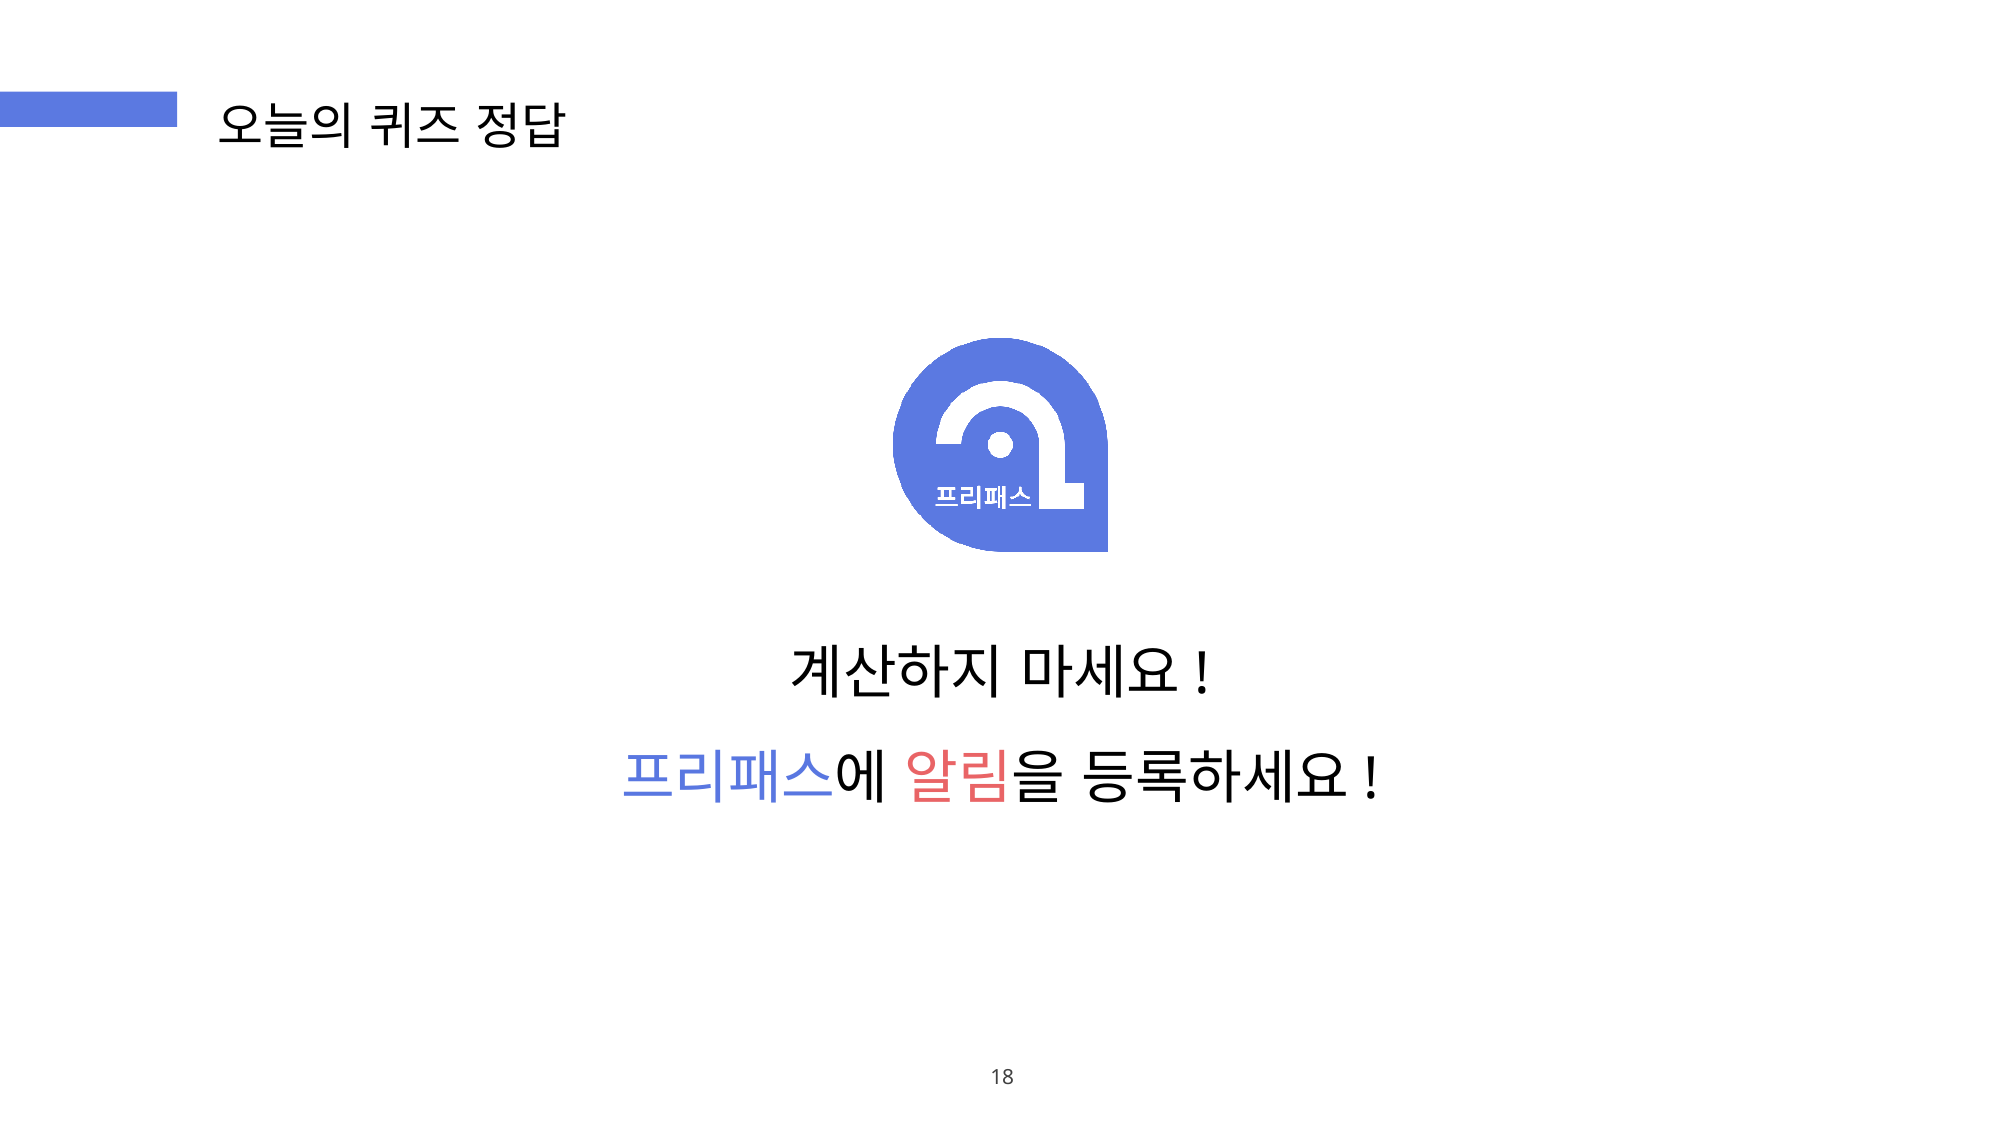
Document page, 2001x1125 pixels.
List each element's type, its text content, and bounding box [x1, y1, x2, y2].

title 오늘의 퀴즈 정답 [202, 60, 1798, 159]
text_box 계산하지 마세요! 프리패스에 알림을 등록하세요! [606, 592, 1394, 818]
picture [882, 327, 1118, 562]
